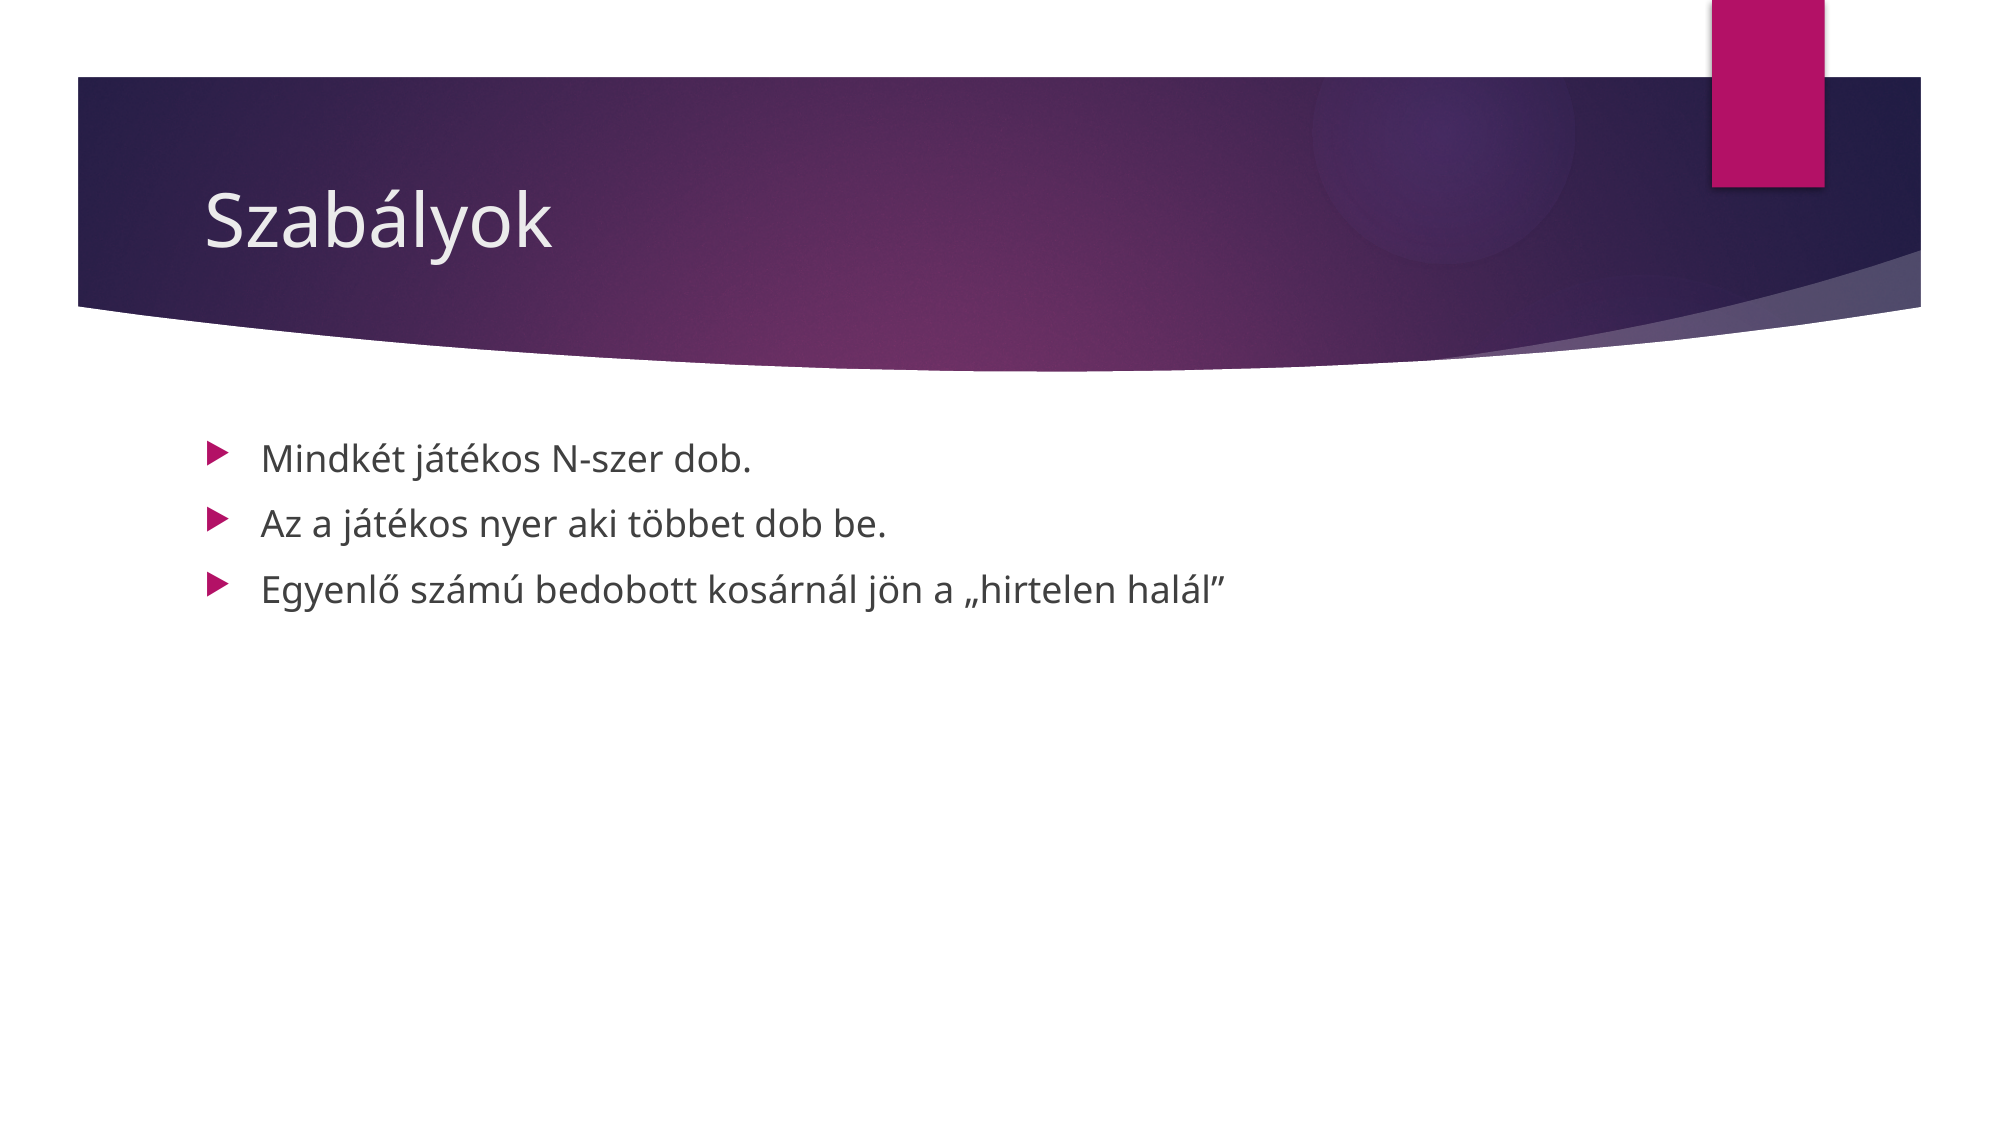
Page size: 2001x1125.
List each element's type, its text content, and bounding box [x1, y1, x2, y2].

list Mindkét játékos N-szer dob. Az a játékos nyer aki többet dob be. Egyenlő számú bedobott kosárnál jön a „hirtelen halál” [189, 427, 1638, 988]
title Szabályok [189, 159, 1627, 276]
